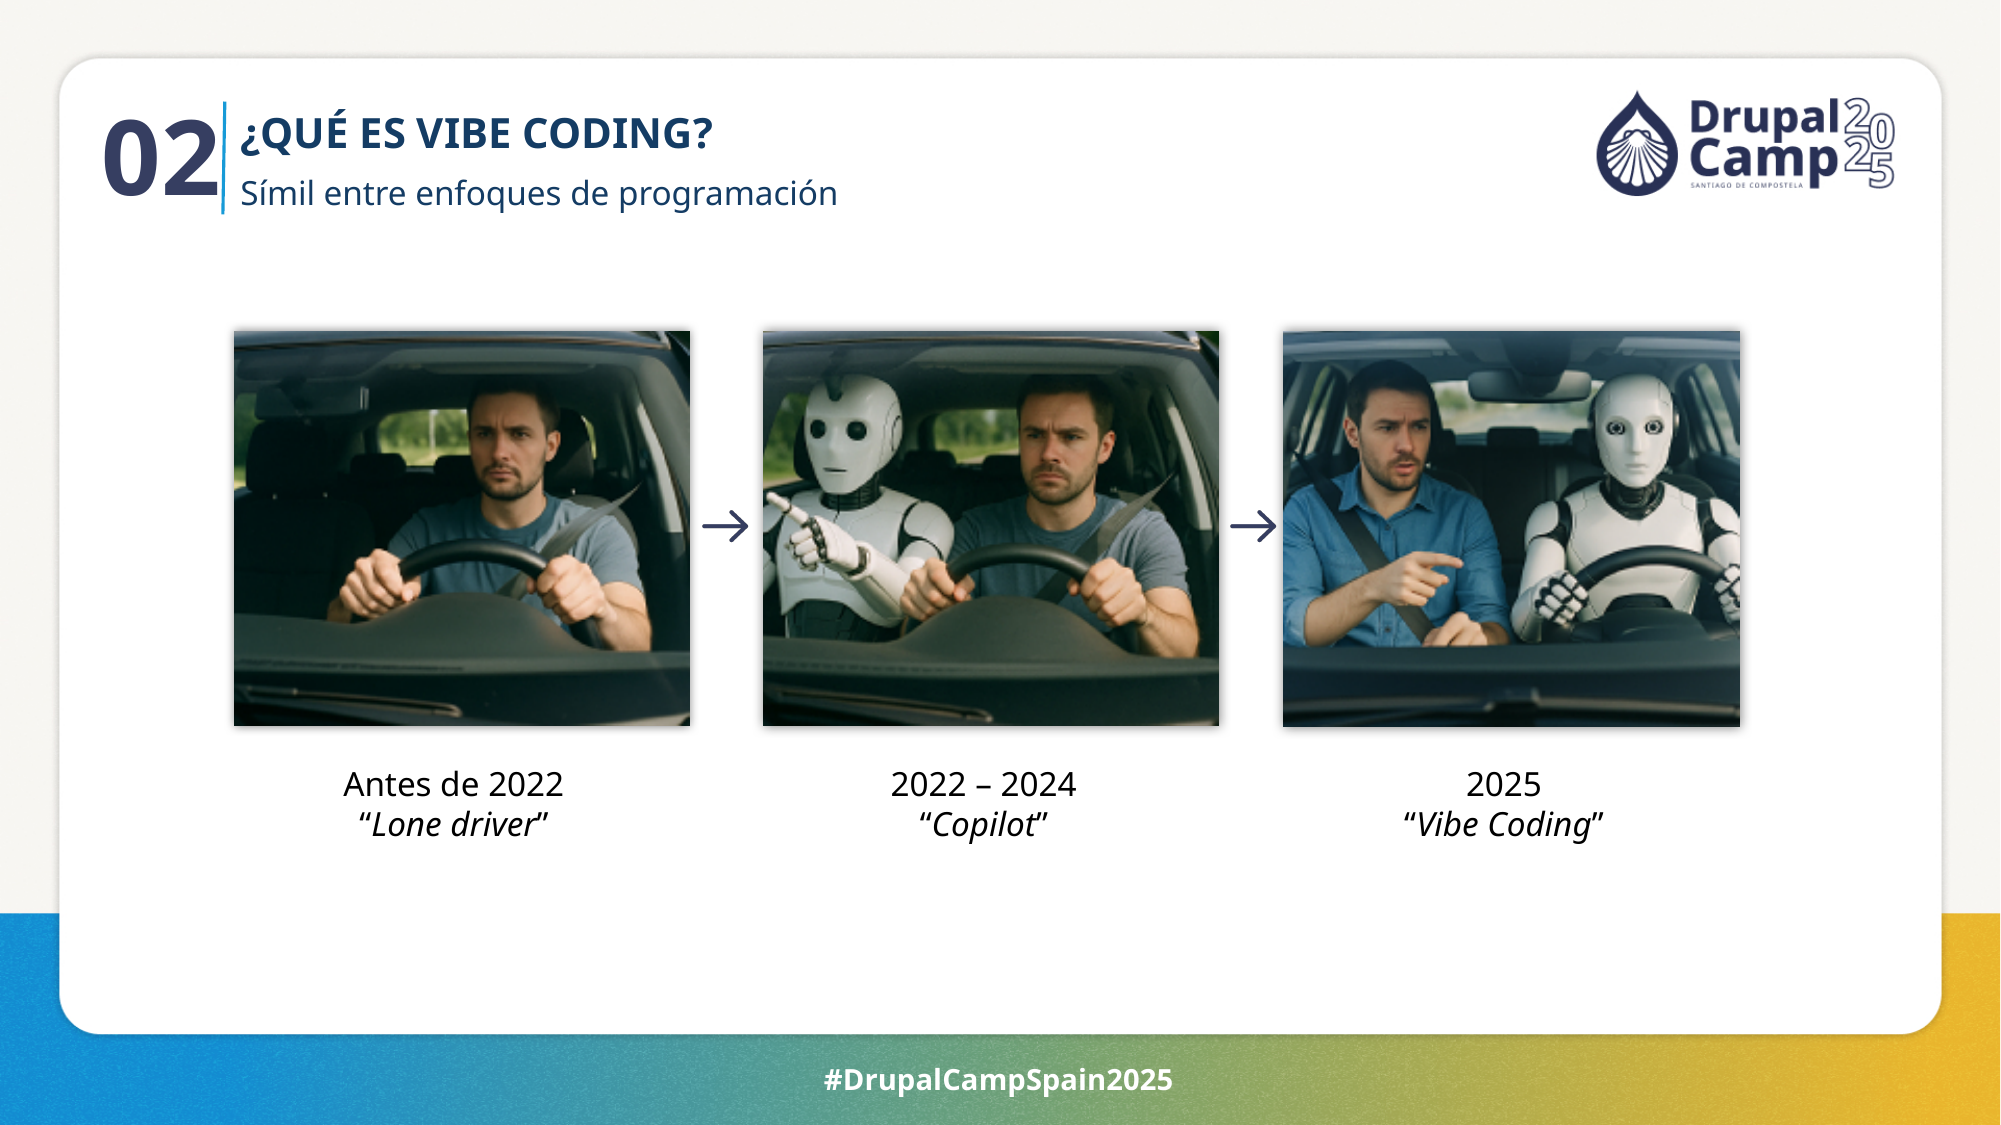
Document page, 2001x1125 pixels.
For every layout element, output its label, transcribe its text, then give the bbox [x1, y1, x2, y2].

text_box Antes de 2022 “Lone driver” [233, 762, 689, 843]
text_box #DrupalCampSpain2025 [51, 1053, 1947, 1125]
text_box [1283, 727, 1740, 843]
text_box ¿QUÉ ES VIBE CODING? [237, 99, 1511, 164]
text_box 02 [86, 83, 237, 224]
picture [0, 0, 2001, 1125]
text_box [763, 331, 1220, 843]
text_box Símil entre enfoques de programación [237, 164, 1555, 220]
